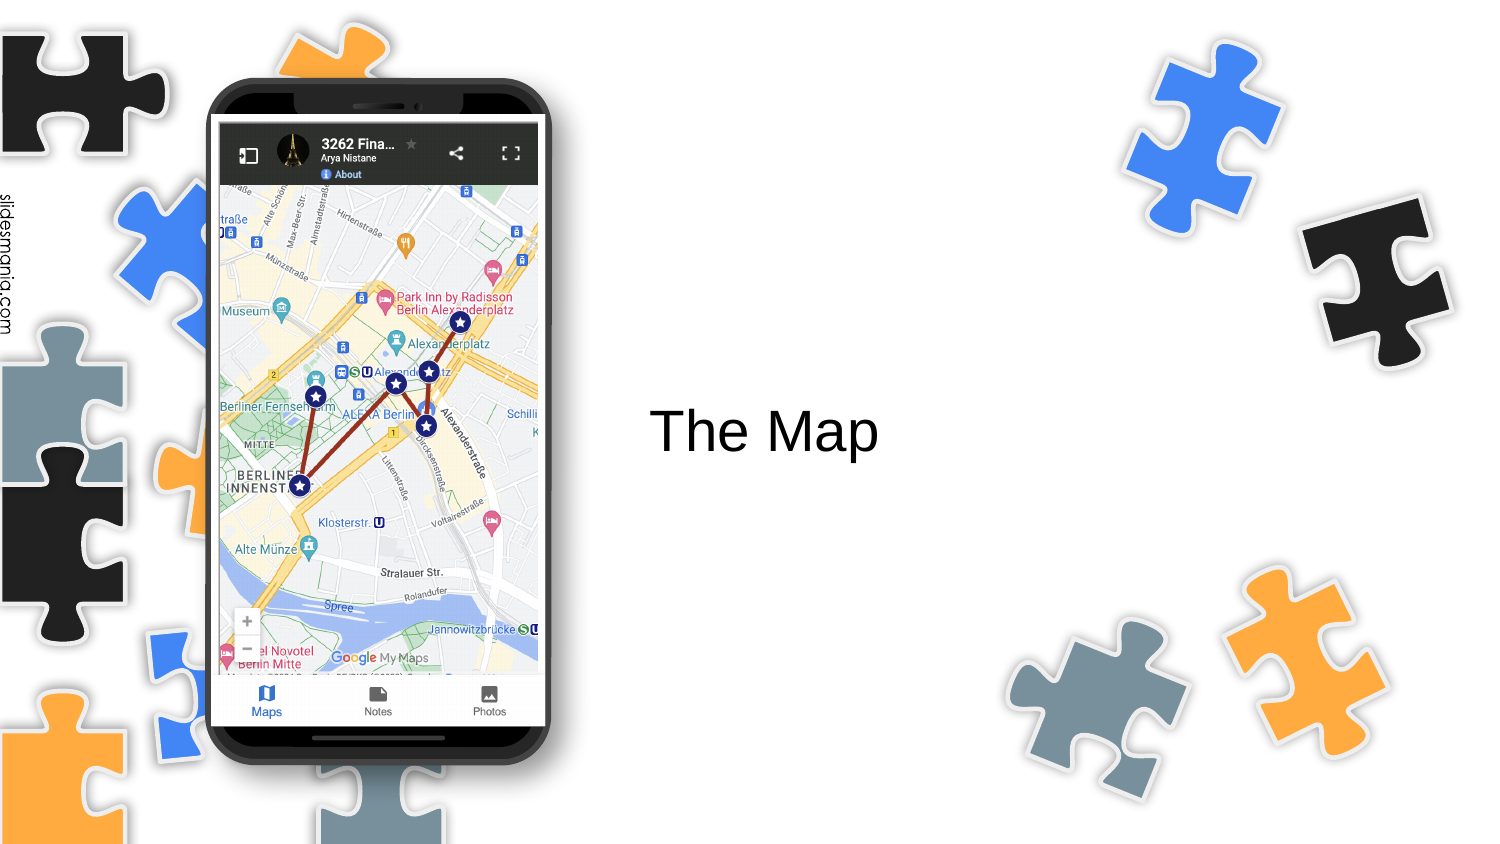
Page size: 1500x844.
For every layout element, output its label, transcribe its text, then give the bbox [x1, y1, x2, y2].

title The Map [634, 383, 1235, 537]
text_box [207, 730, 550, 763]
text_box [1299, 195, 1453, 369]
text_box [207, 80, 550, 118]
text_box [1223, 567, 1389, 758]
text_box [1007, 619, 1190, 802]
picture [211, 113, 546, 728]
text_box [1122, 41, 1285, 236]
